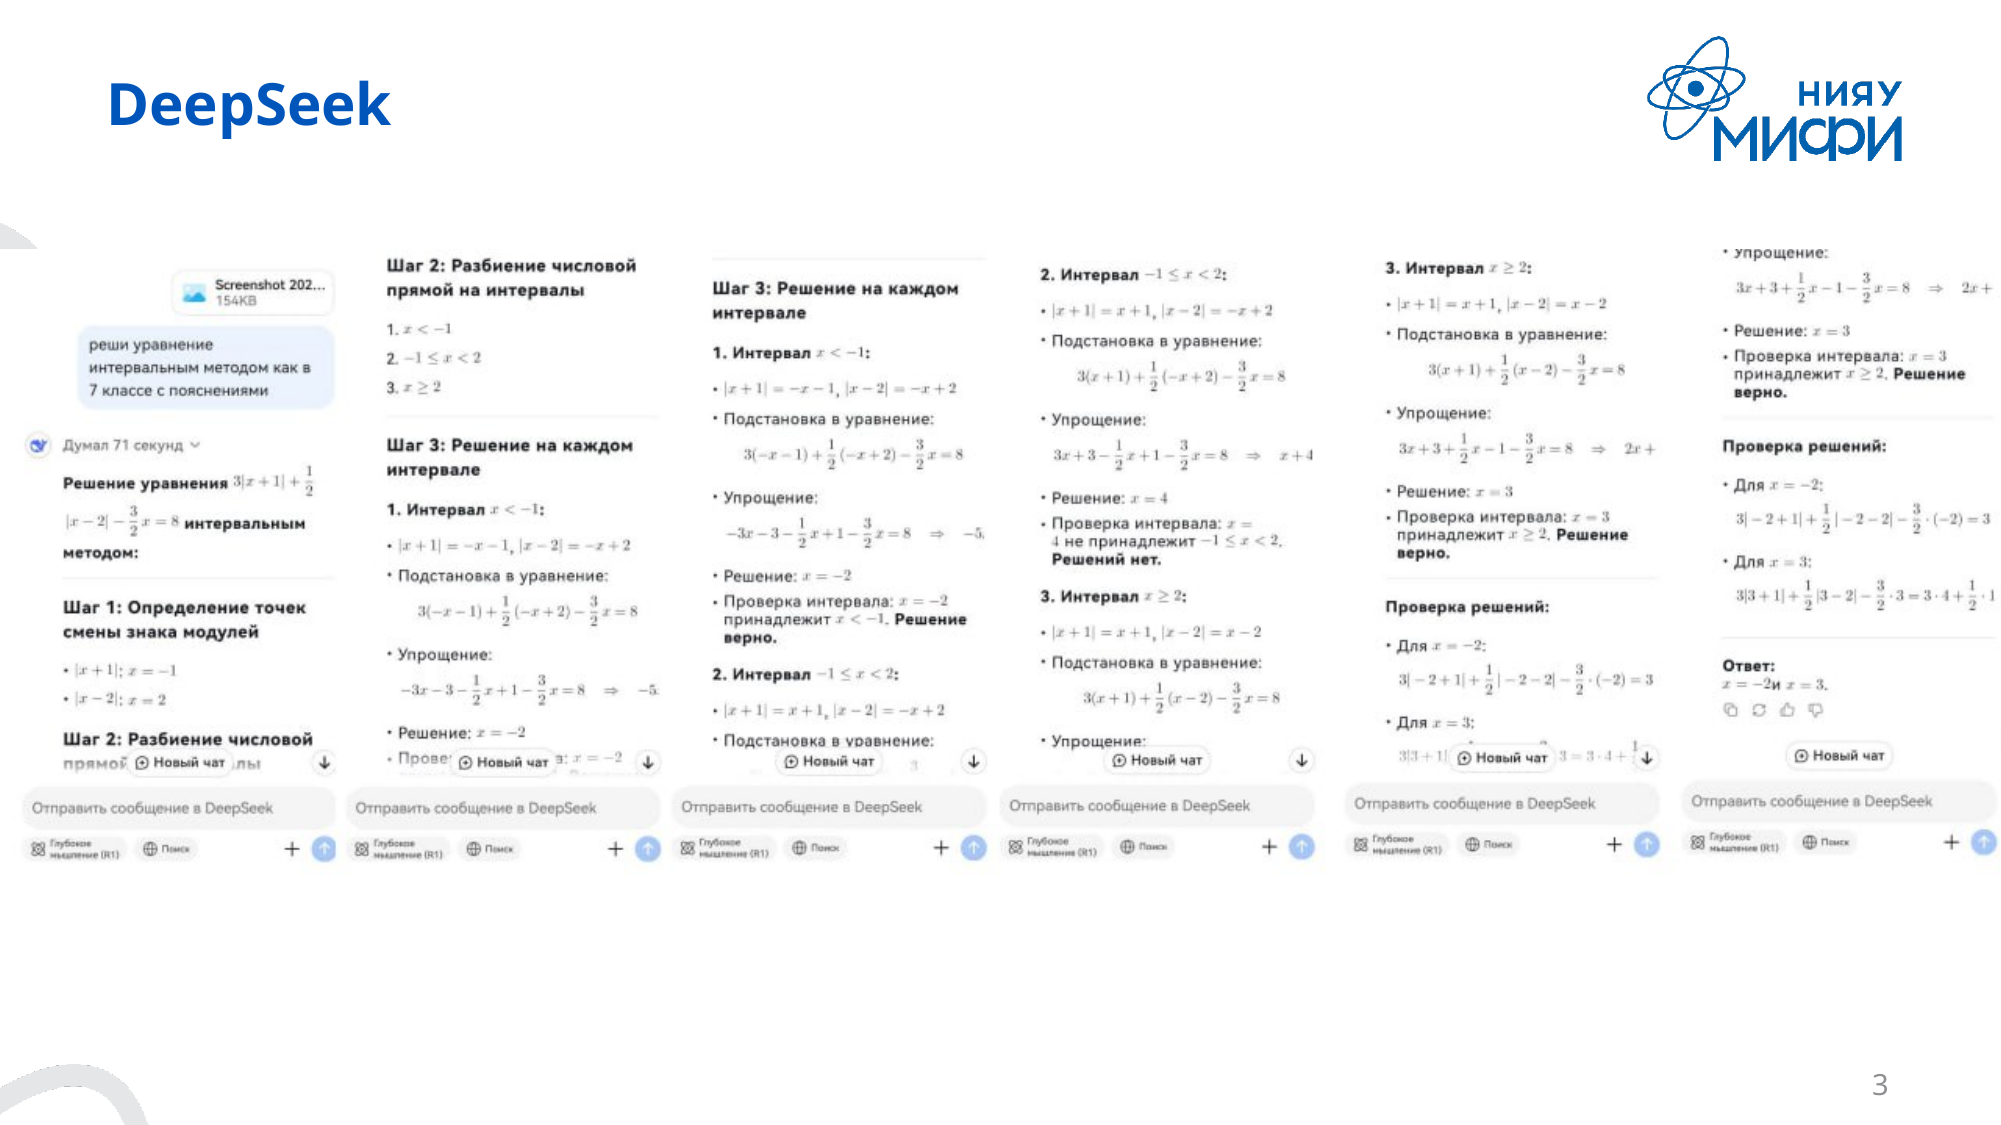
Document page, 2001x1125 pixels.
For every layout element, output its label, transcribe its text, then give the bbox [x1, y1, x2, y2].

picture [0, 208, 2001, 875]
title DeepSeek [91, 58, 1601, 145]
picture [0, 1032, 162, 1125]
picture [1637, 27, 1910, 173]
